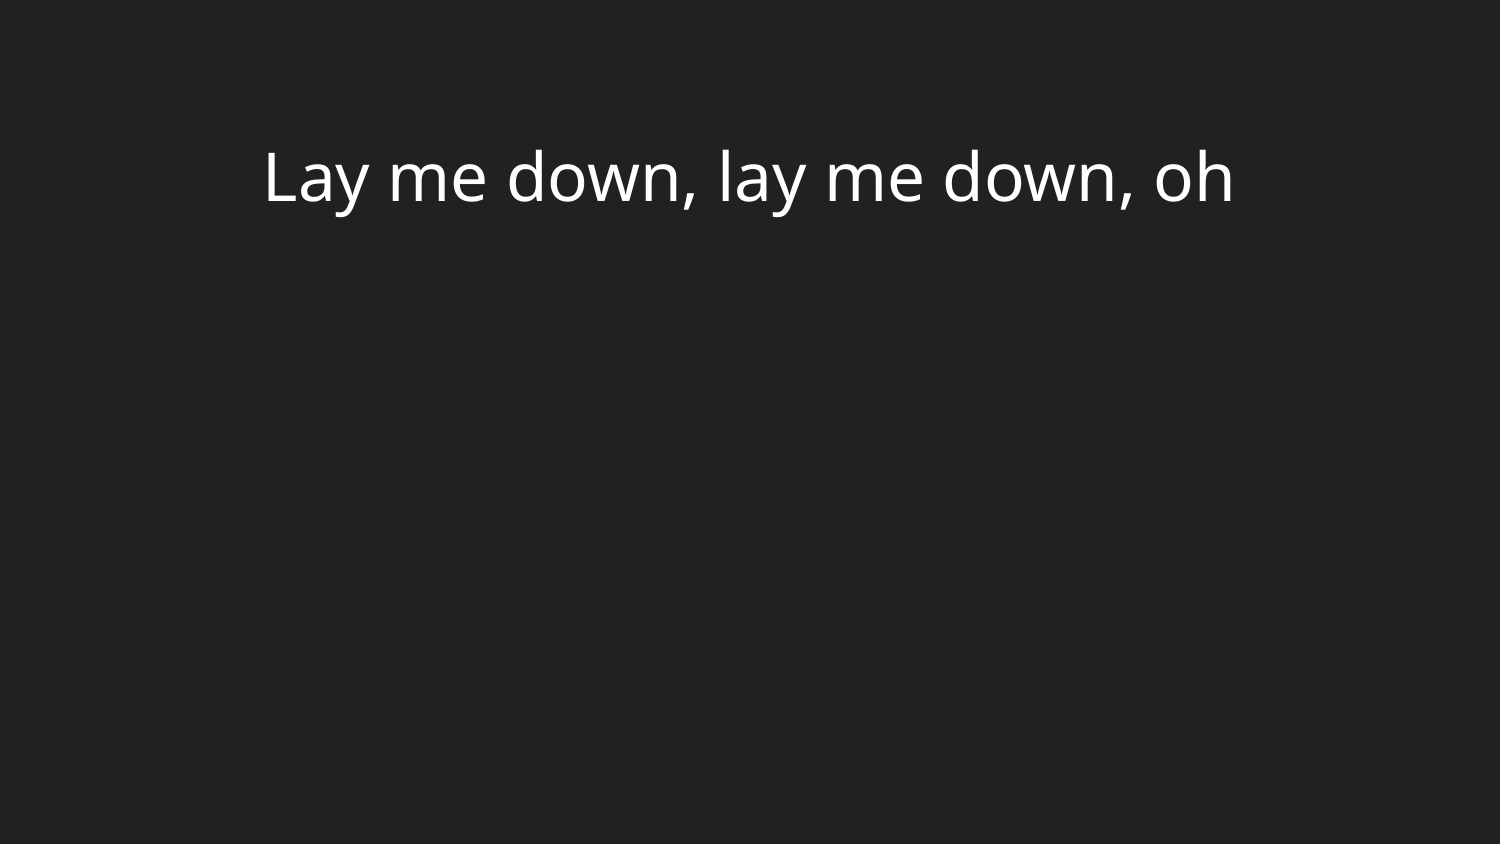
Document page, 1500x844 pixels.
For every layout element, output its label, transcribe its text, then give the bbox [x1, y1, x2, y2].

text_box Lay me down, lay me down, oh [74, 126, 1425, 304]
